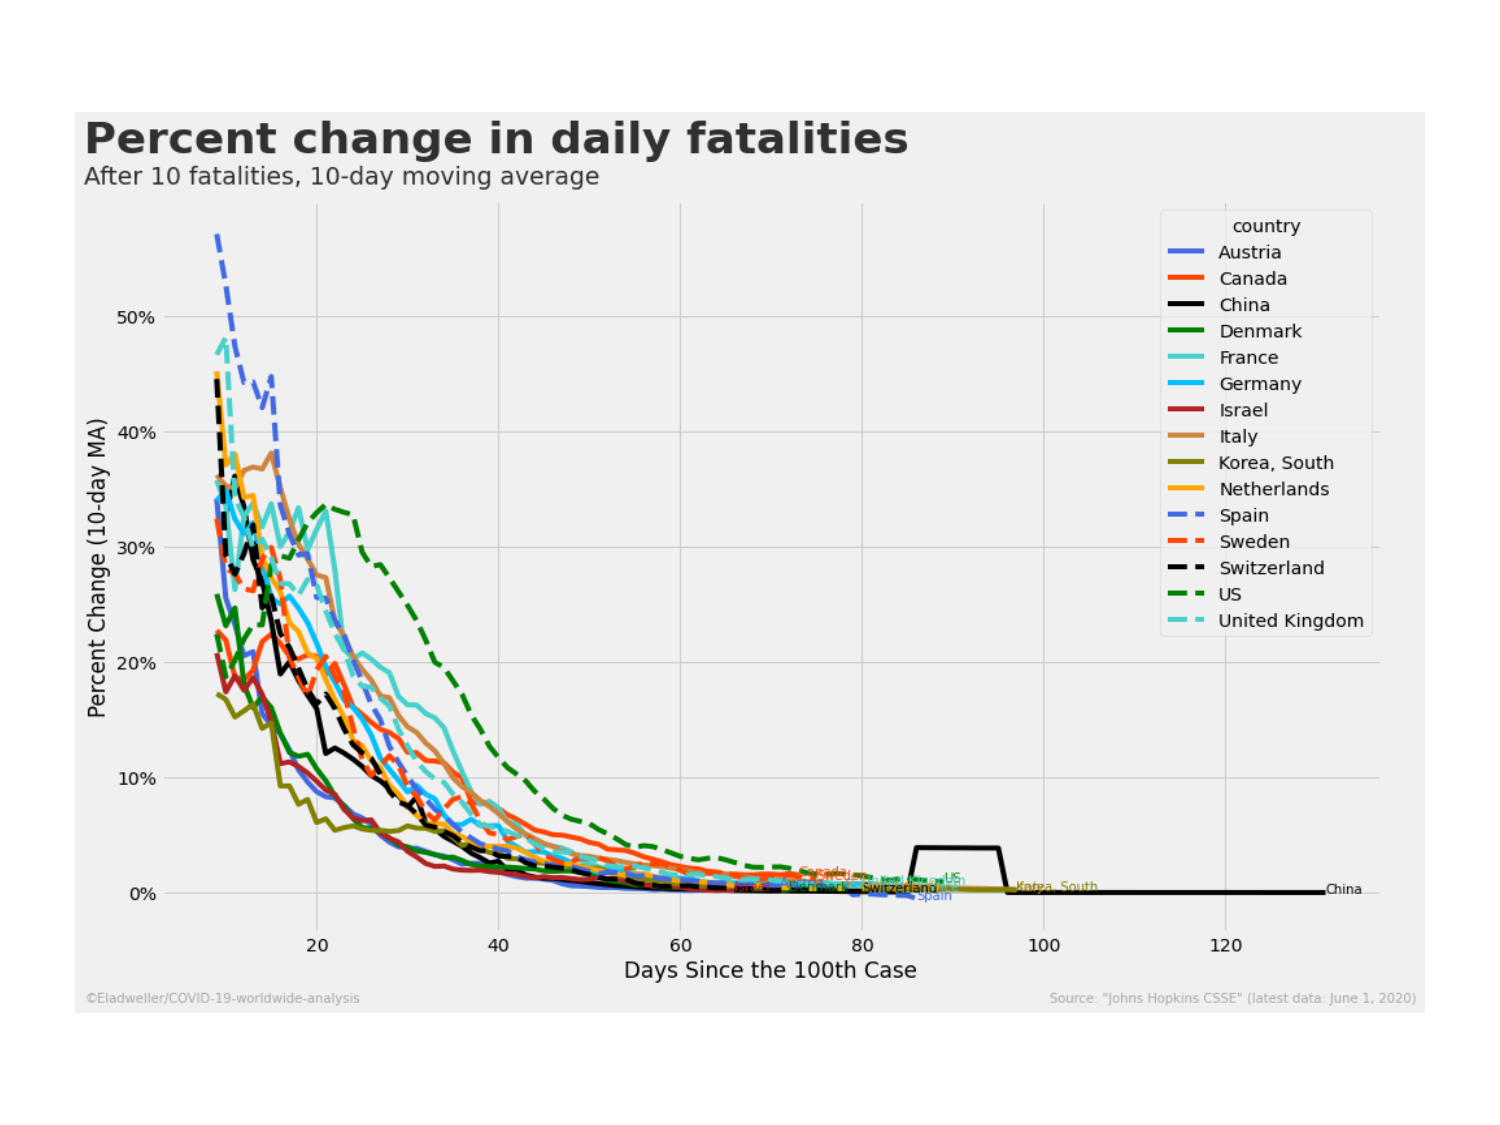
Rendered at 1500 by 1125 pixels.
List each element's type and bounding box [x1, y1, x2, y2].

picture [74, 112, 1426, 1013]
